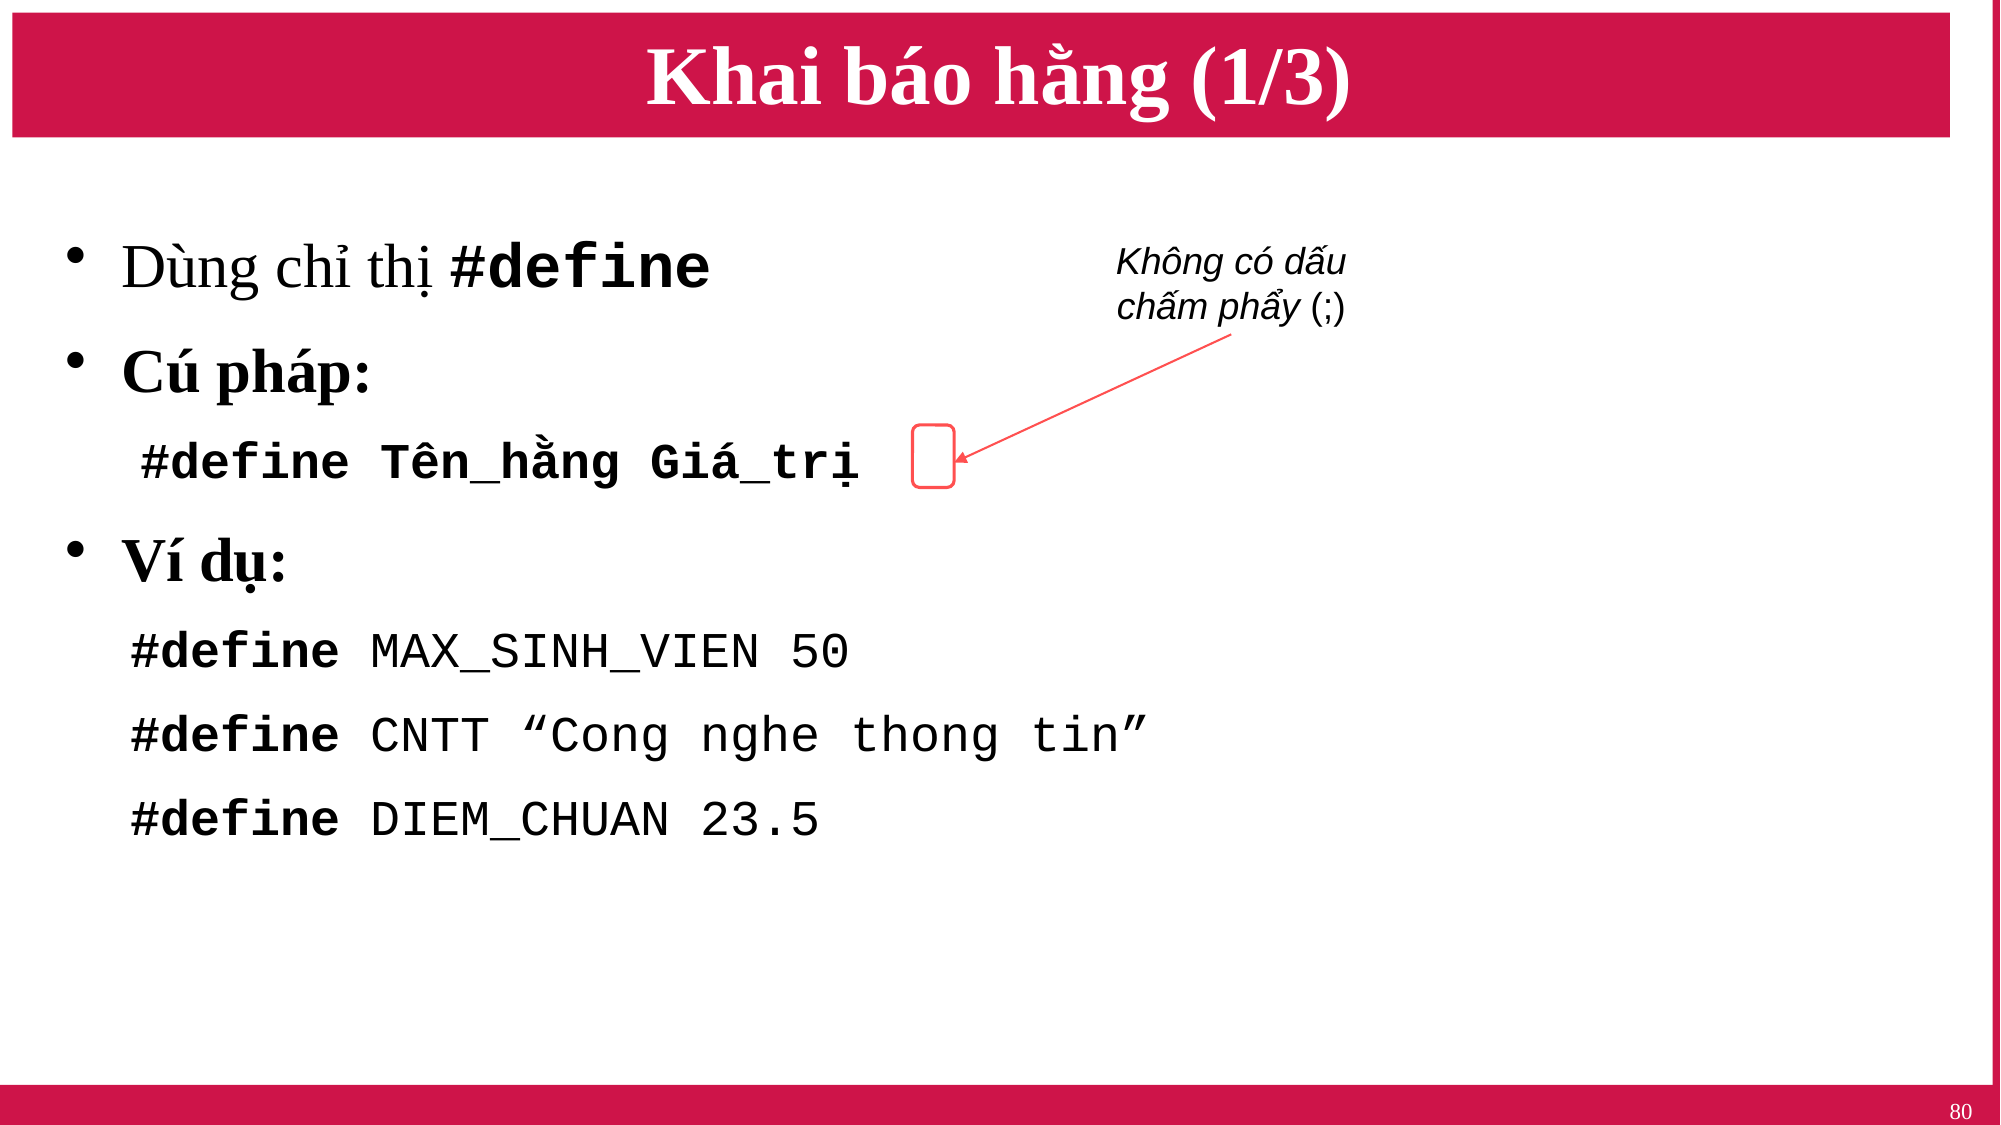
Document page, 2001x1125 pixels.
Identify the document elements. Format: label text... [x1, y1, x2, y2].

list Dùng chỉ thị #define Cú pháp: #define Tên_hằng Giá_trị Ví dụ: #define MAX_SINH_VIEN 50 #define CNTT “Cong nghe thong tin” #define DIEM_CHUAN 23.5 [50, 187, 1950, 1063]
title Khai báo hằng (1/3) [99, 24, 1900, 118]
text_box [912, 424, 955, 488]
text_box Không có dấu chấm phẩy (;) [1100, 229, 1363, 335]
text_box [953, 335, 1232, 463]
slide_number 80 [1520, 1074, 1988, 1113]
